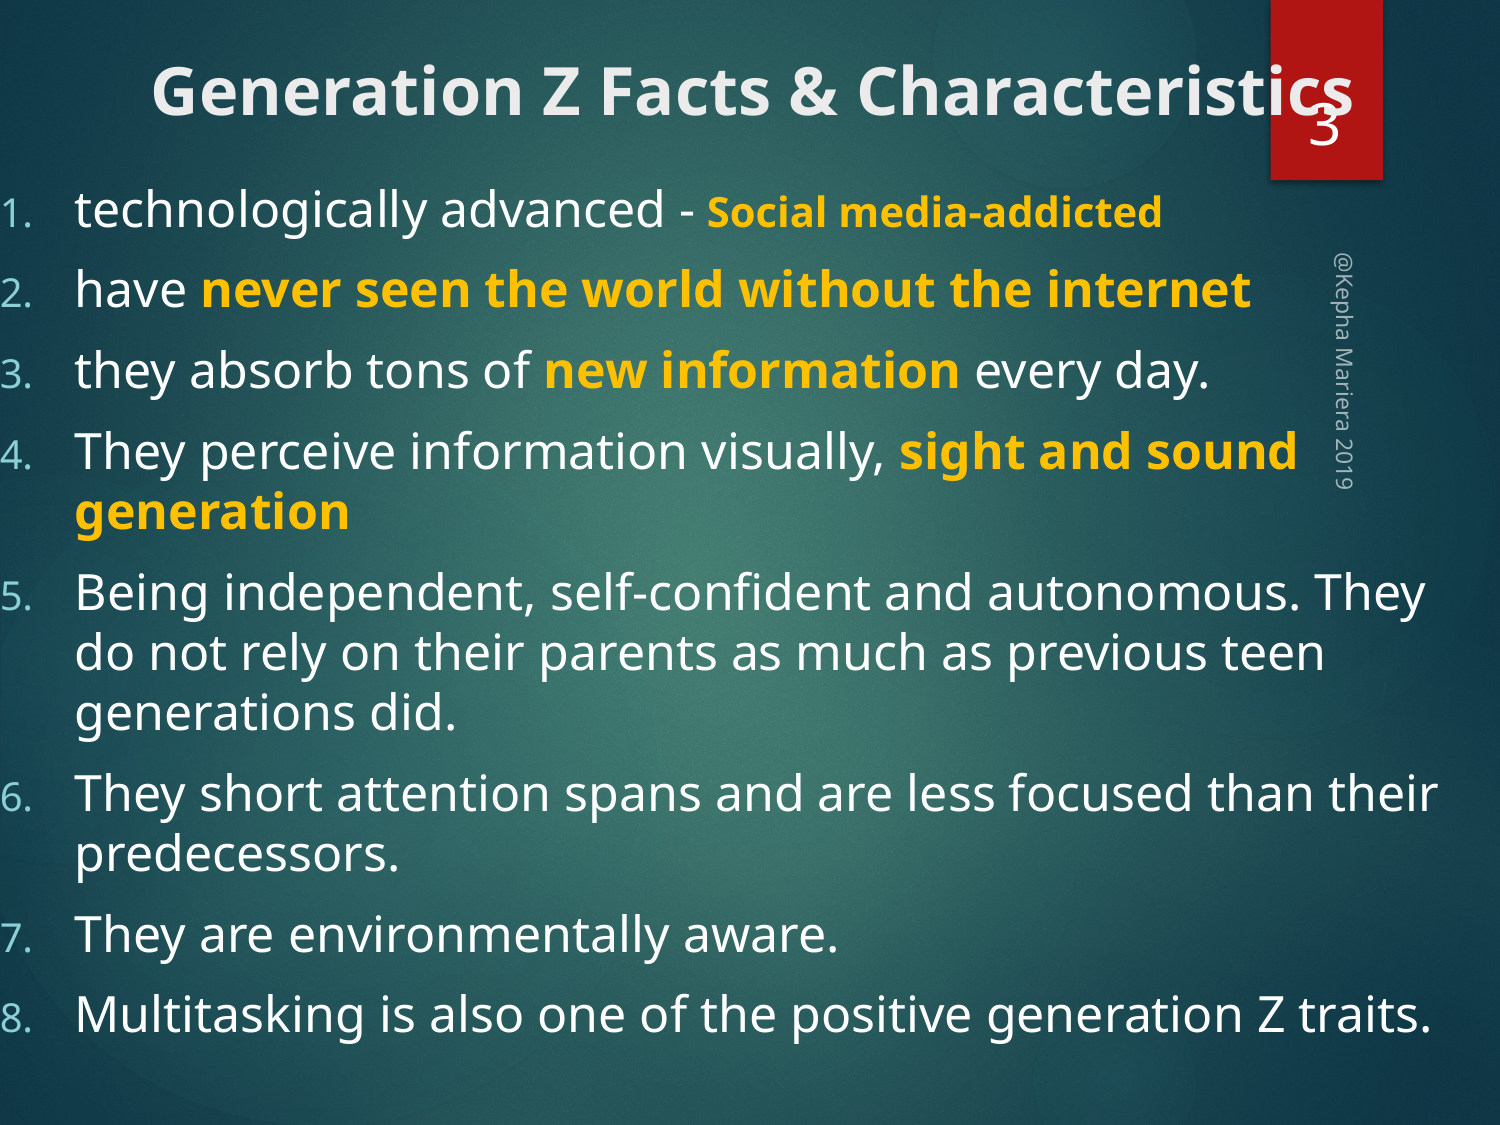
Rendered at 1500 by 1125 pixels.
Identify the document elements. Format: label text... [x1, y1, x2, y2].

title Generation Z Facts & Characteristics [135, 41, 1428, 142]
footer @Kepha Mariera 2019 [1320, 237, 1358, 871]
slide_number 3 [1273, 48, 1378, 175]
list technologically advanced - Social media-addicted have never seen the world without the internet they absorb tons of new information every day. They perceive information visually, sight and sound generation Being independent, self-confident and autonomous. They do not rely on their parents as much as previous teen generations did. They short attention spans and are less focused than their predecessors. They are environmentally aware. Multitasking is also one of the positive generation Z traits. [0, 169, 1470, 1103]
